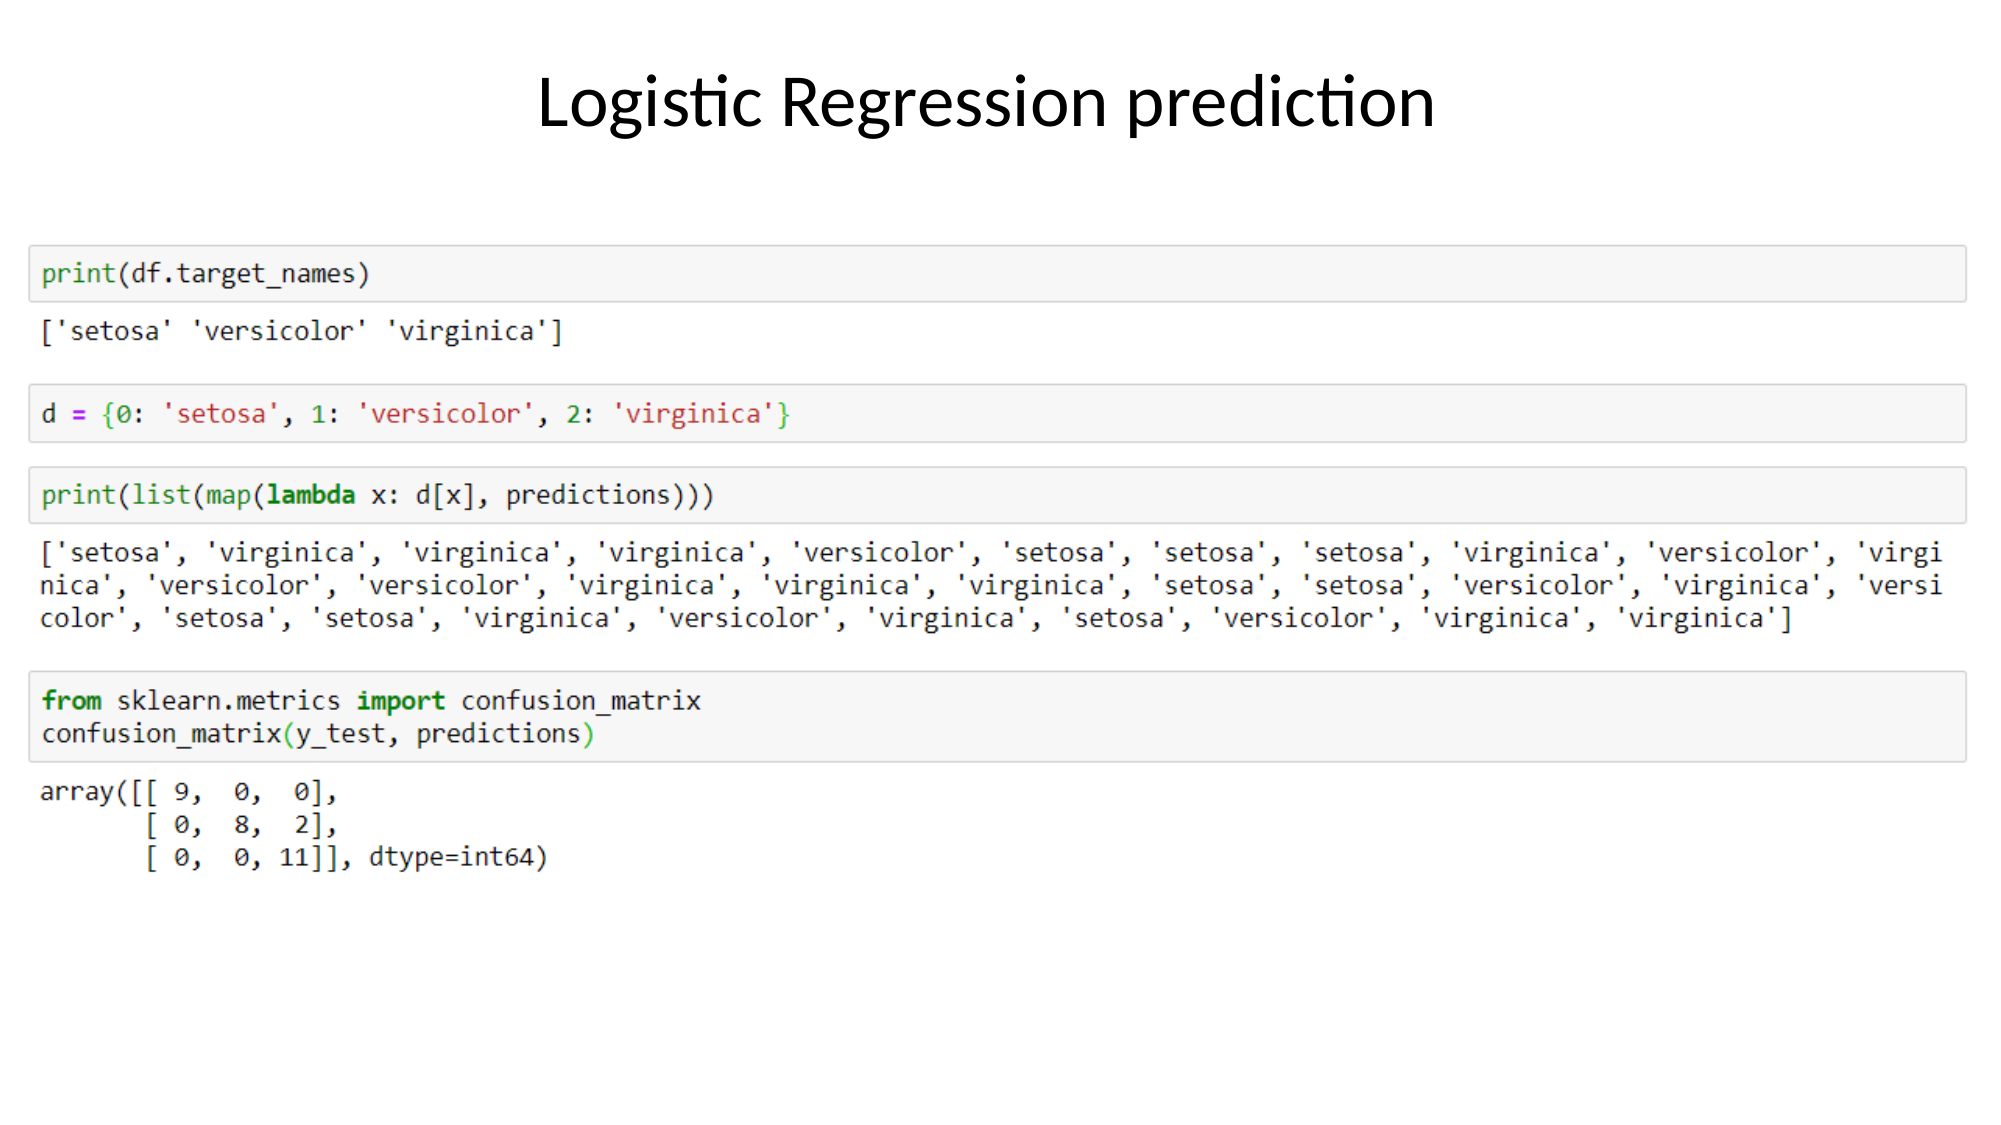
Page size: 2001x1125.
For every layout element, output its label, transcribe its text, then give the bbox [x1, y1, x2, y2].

picture [24, 242, 1976, 883]
text_box Logistic Regression prediction [522, 54, 1478, 164]
